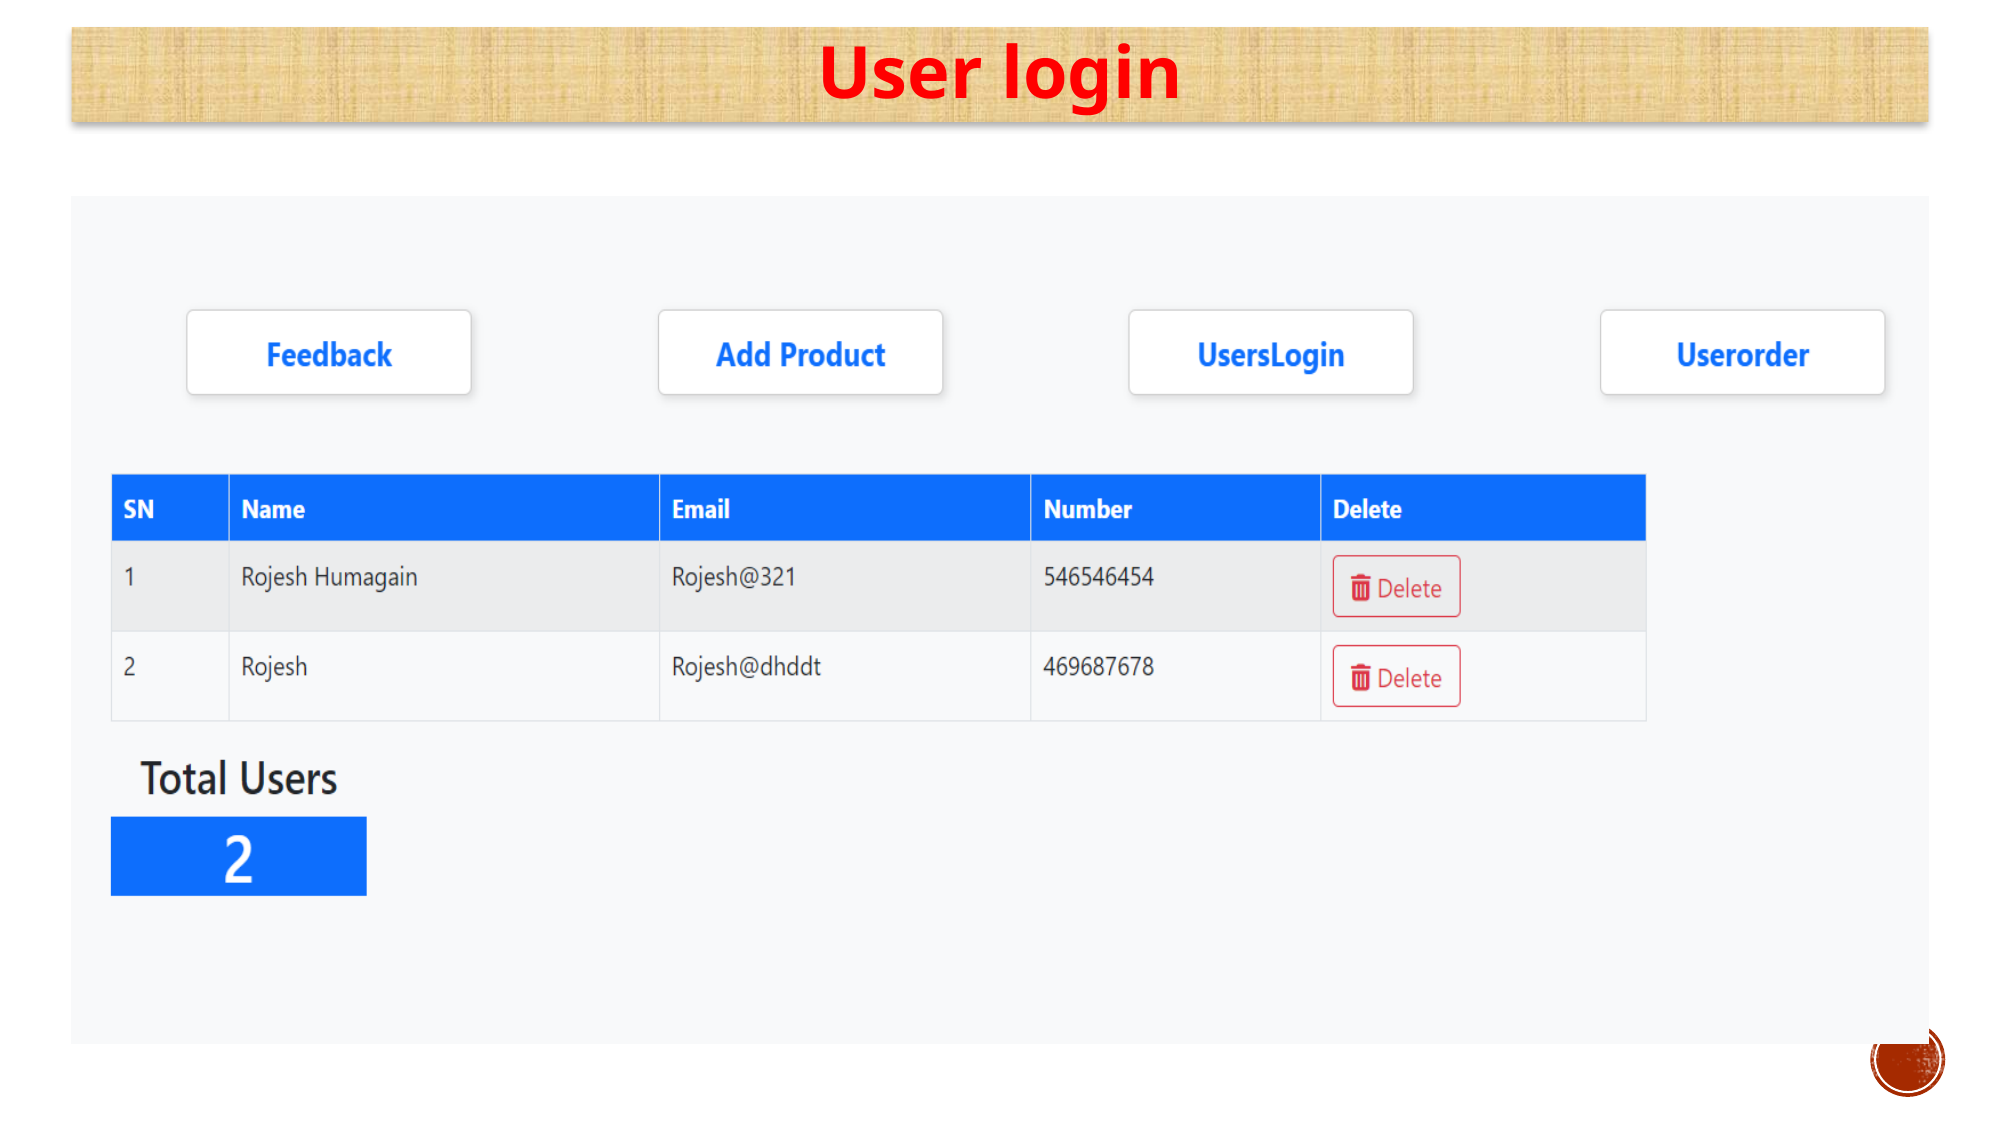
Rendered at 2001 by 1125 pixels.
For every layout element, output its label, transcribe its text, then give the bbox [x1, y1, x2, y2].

title User login [71, 27, 1929, 122]
picture [72, 196, 1929, 1042]
